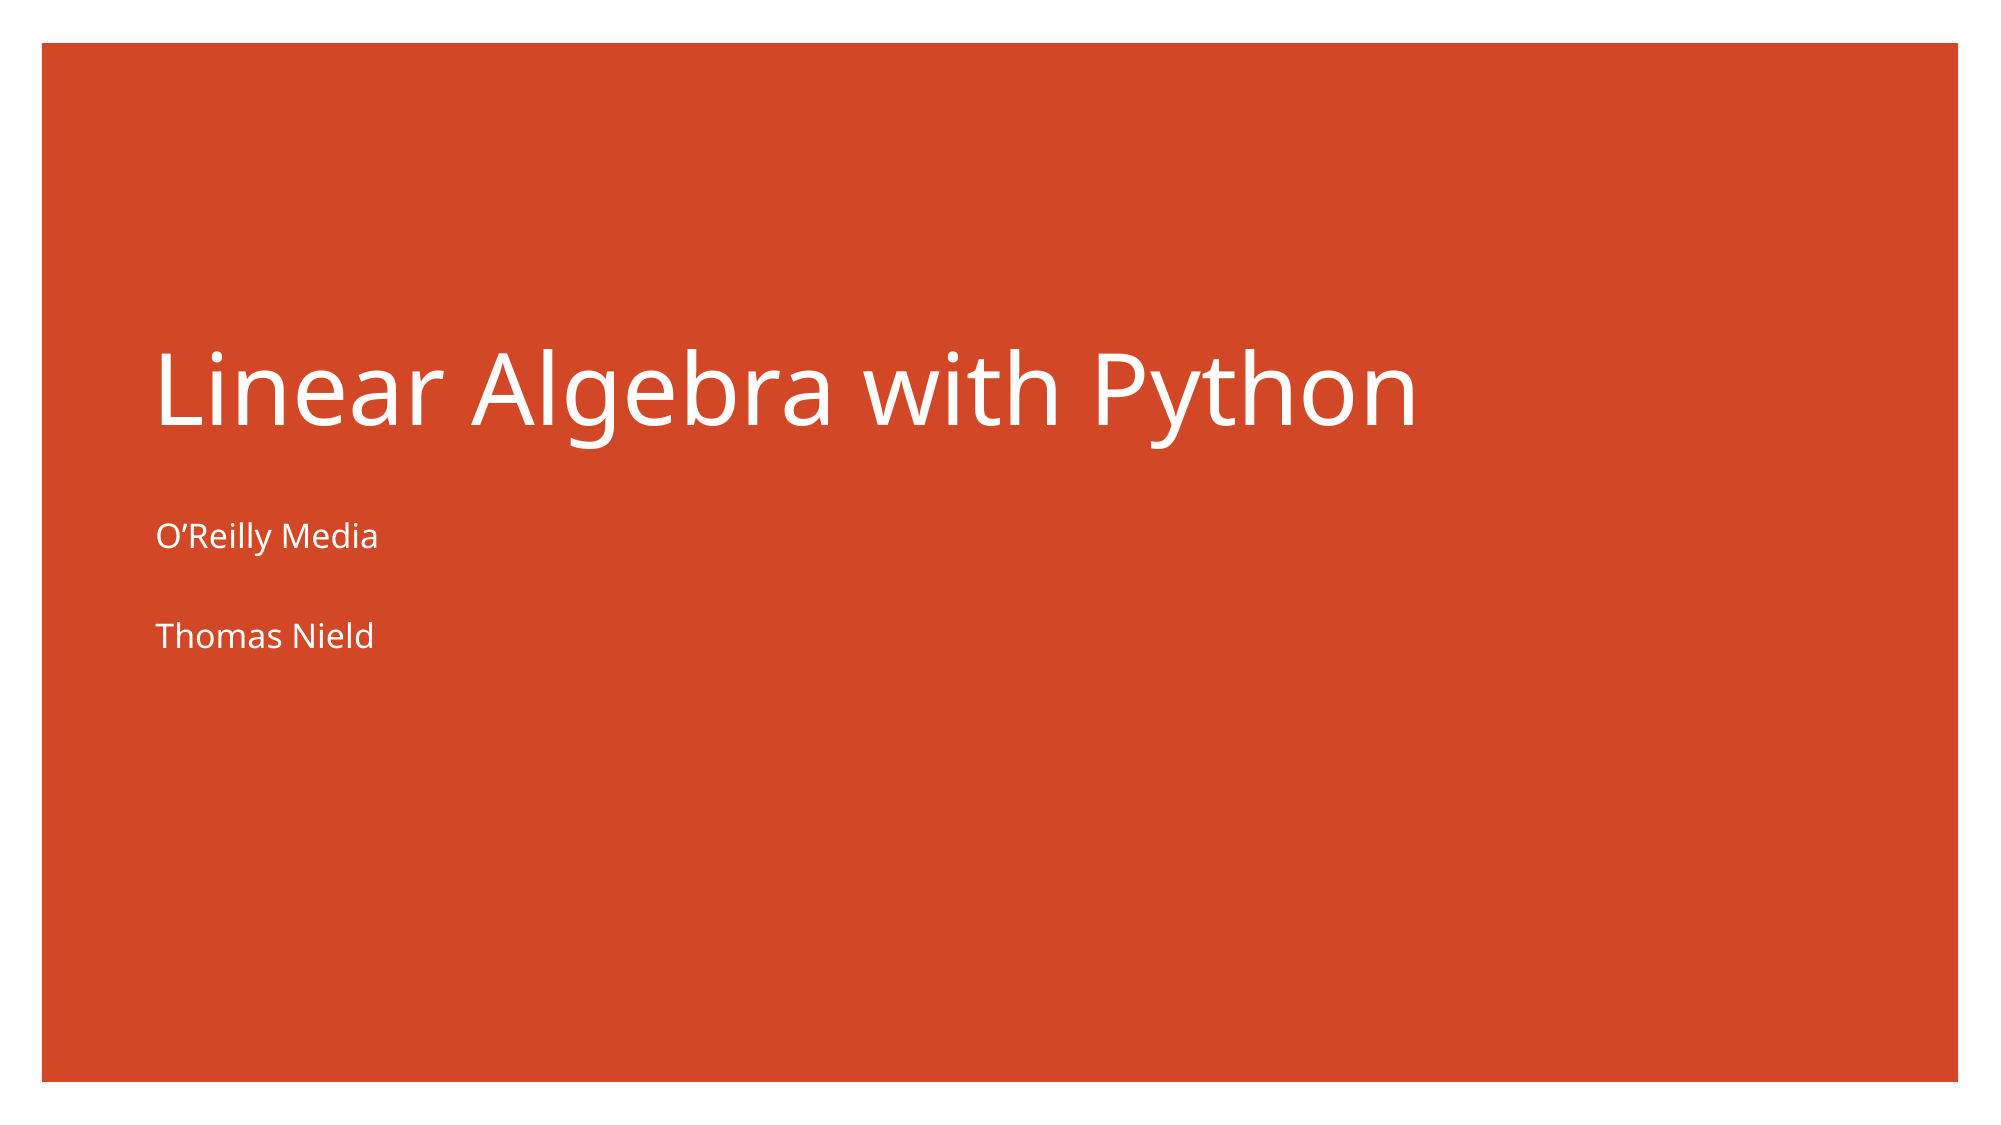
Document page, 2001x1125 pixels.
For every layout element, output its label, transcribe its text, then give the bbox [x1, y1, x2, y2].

title Linear Algebra with Python [137, 190, 1863, 583]
subtitle O’Reilly Media Thomas Nield [140, 481, 1713, 668]
